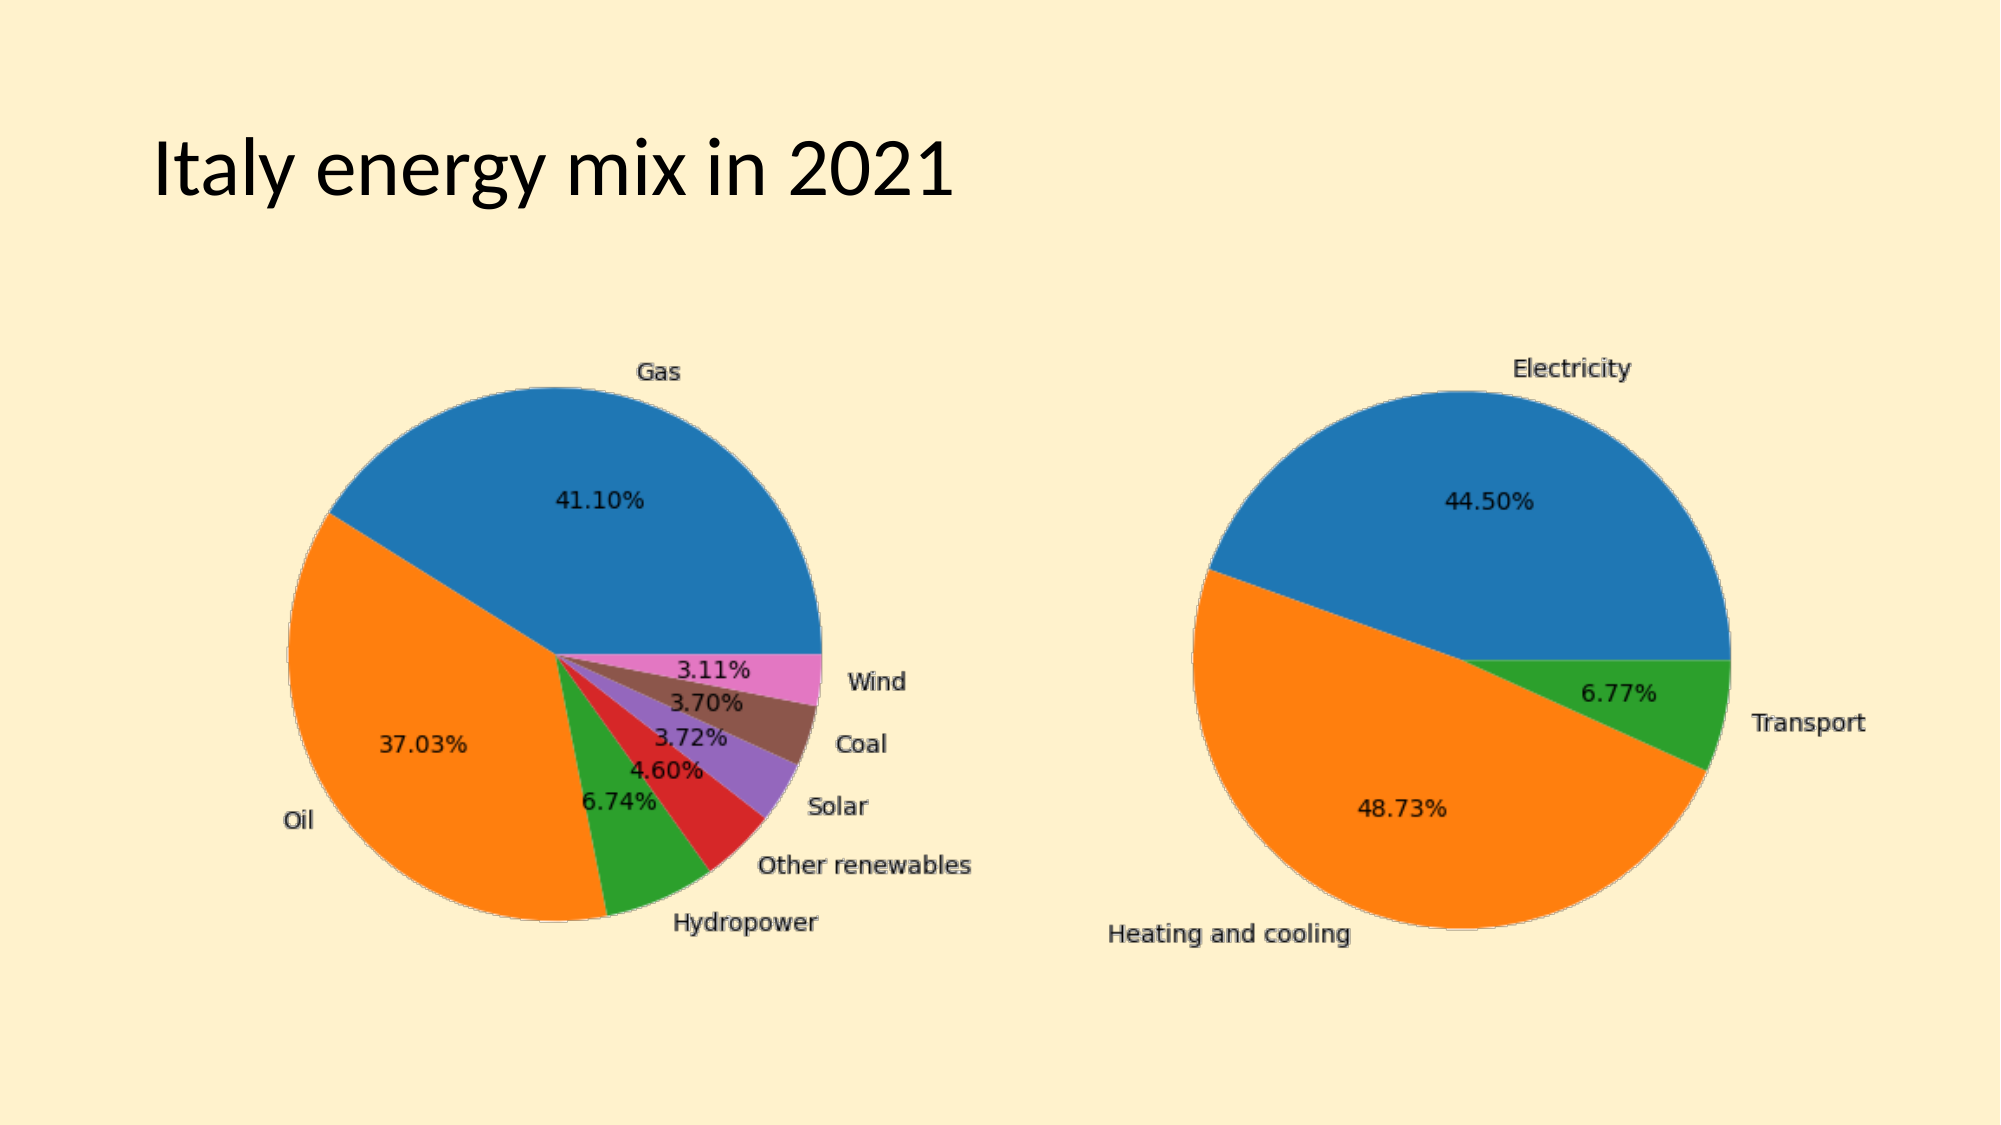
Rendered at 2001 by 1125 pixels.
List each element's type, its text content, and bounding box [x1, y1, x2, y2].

title Italy energy mix in 2021 [137, 59, 1863, 278]
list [237, 353, 1011, 966]
picture [1108, 353, 1918, 962]
